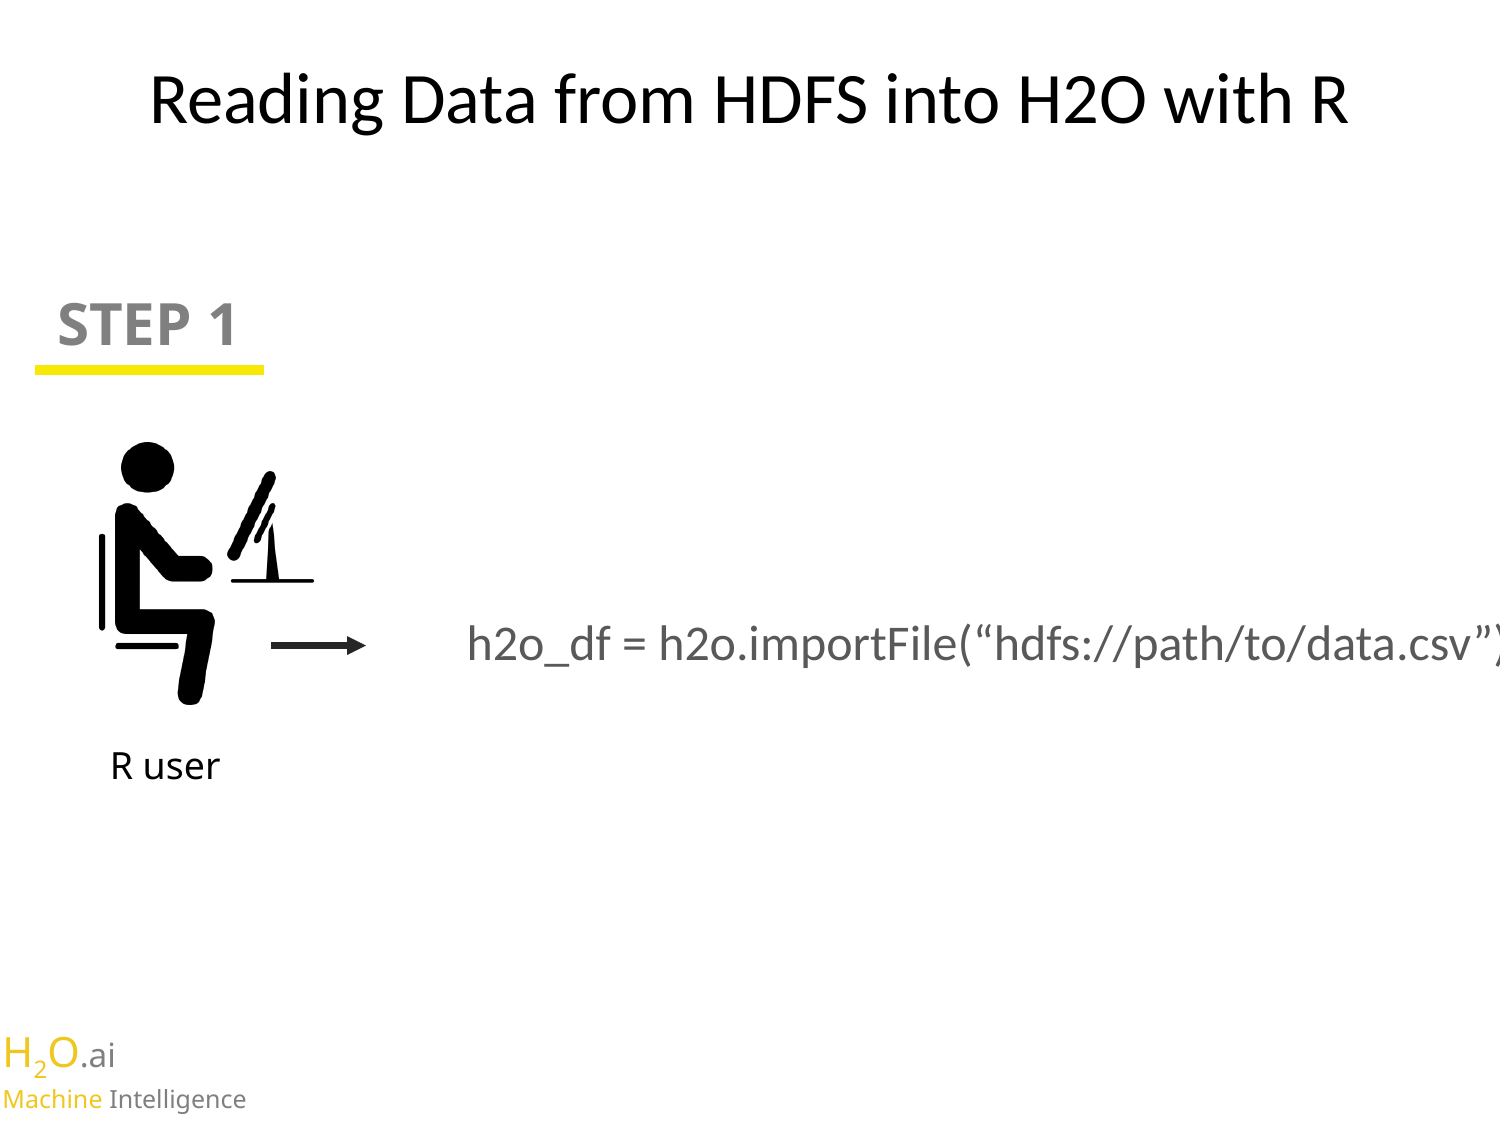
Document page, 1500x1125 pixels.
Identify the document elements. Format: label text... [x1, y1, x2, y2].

title Reading Data from HDFS into H2O with R [74, 23, 1426, 139]
text_box h2o_df = h2o.importFile(“hdfs://path/to/data.csv”) [459, 603, 1500, 679]
picture [74, 442, 337, 705]
text_box [341, 639, 367, 652]
text_box STEP 1 [0, 280, 321, 365]
text_box R user [74, 734, 266, 795]
